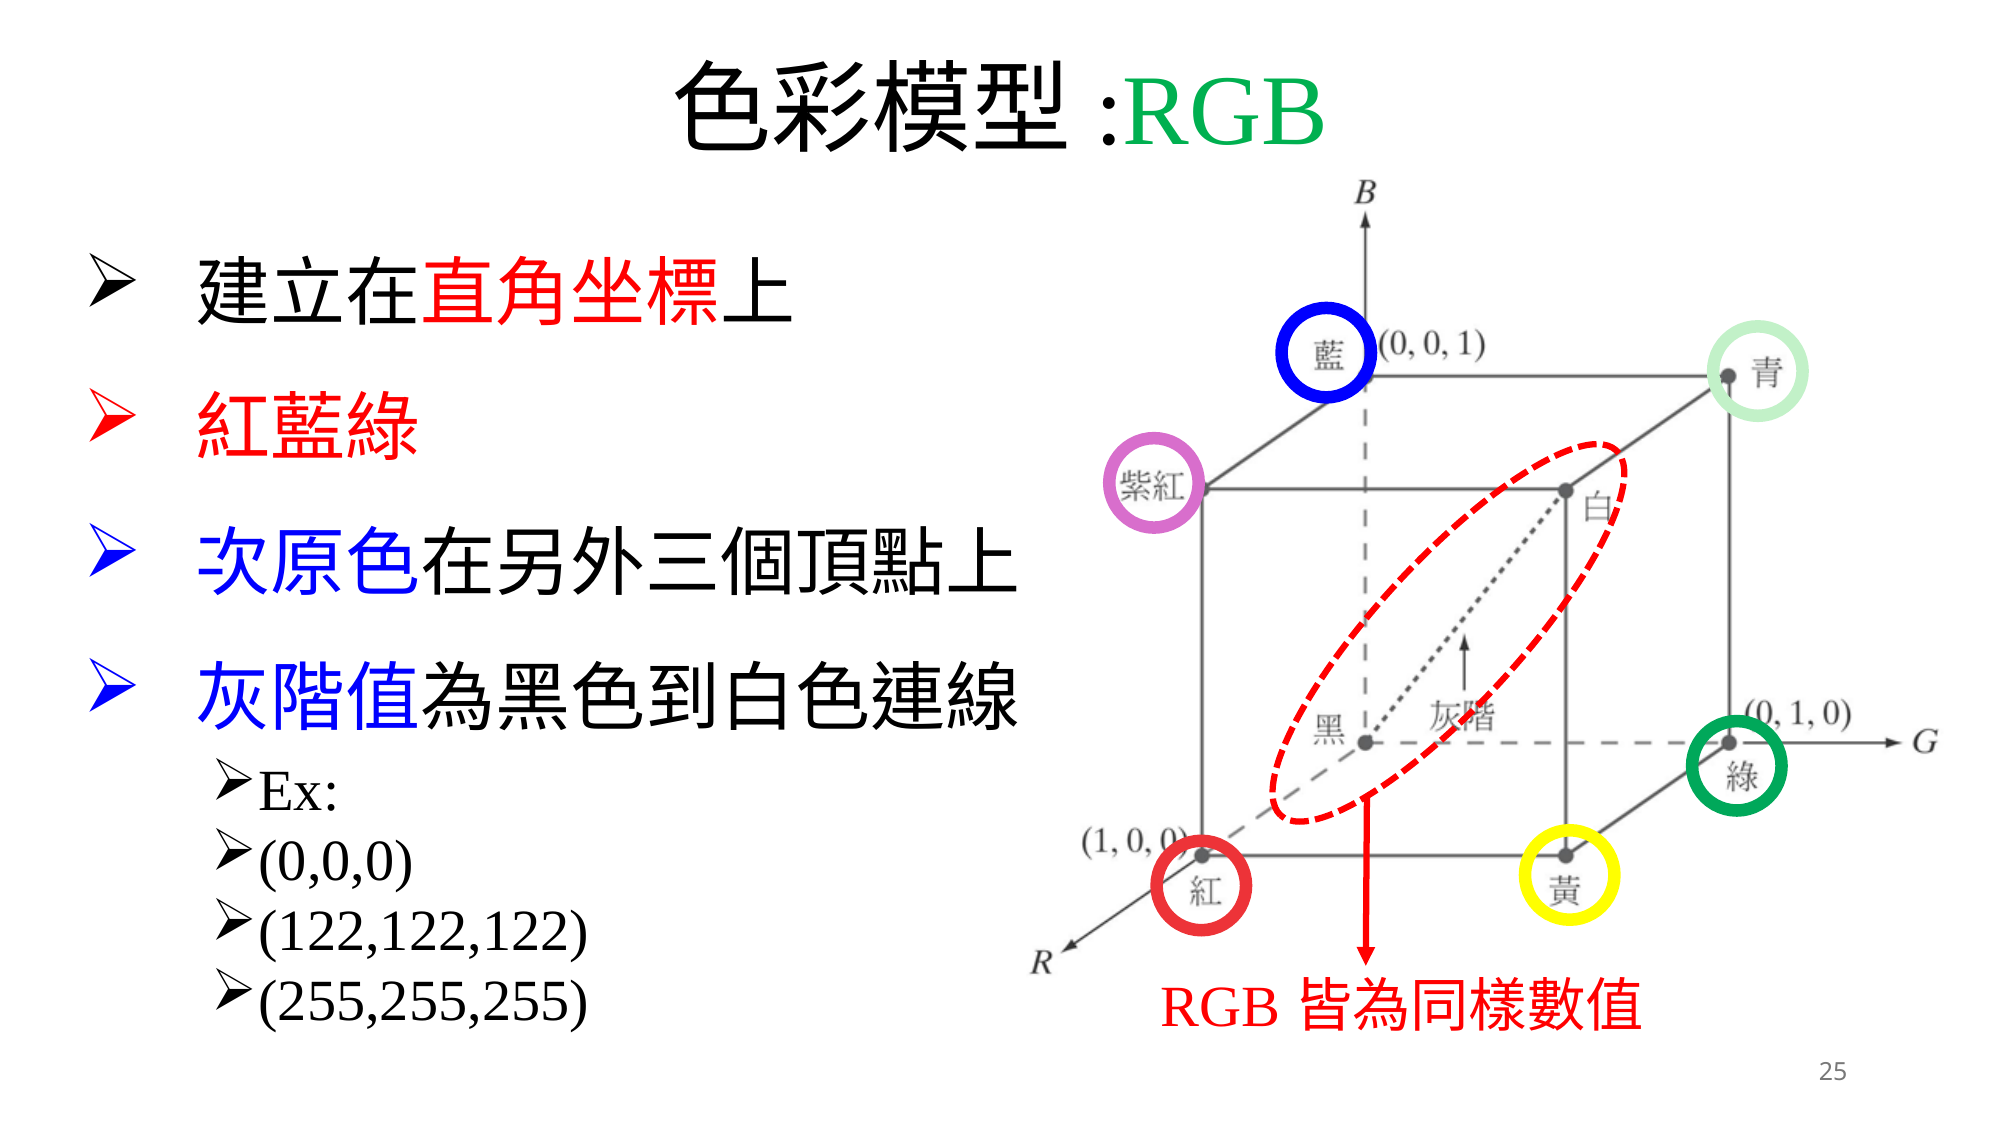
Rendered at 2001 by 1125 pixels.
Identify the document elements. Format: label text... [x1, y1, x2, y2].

slide_number 25 [1412, 1042, 1863, 1103]
text_box RGB皆為同樣數值 [1146, 1000, 1659, 1046]
text_box Ex: (0,0,0) (122,122,122) (255,255,255) [196, 744, 605, 1040]
text_box 建立在直角坐標上 紅藍綠 次原色在另外三個頂點上 灰階值為黑色到白色連線 [68, 192, 979, 747]
picture [979, 152, 2000, 1000]
text_box 色彩模型:RGB [0, 37, 2000, 173]
